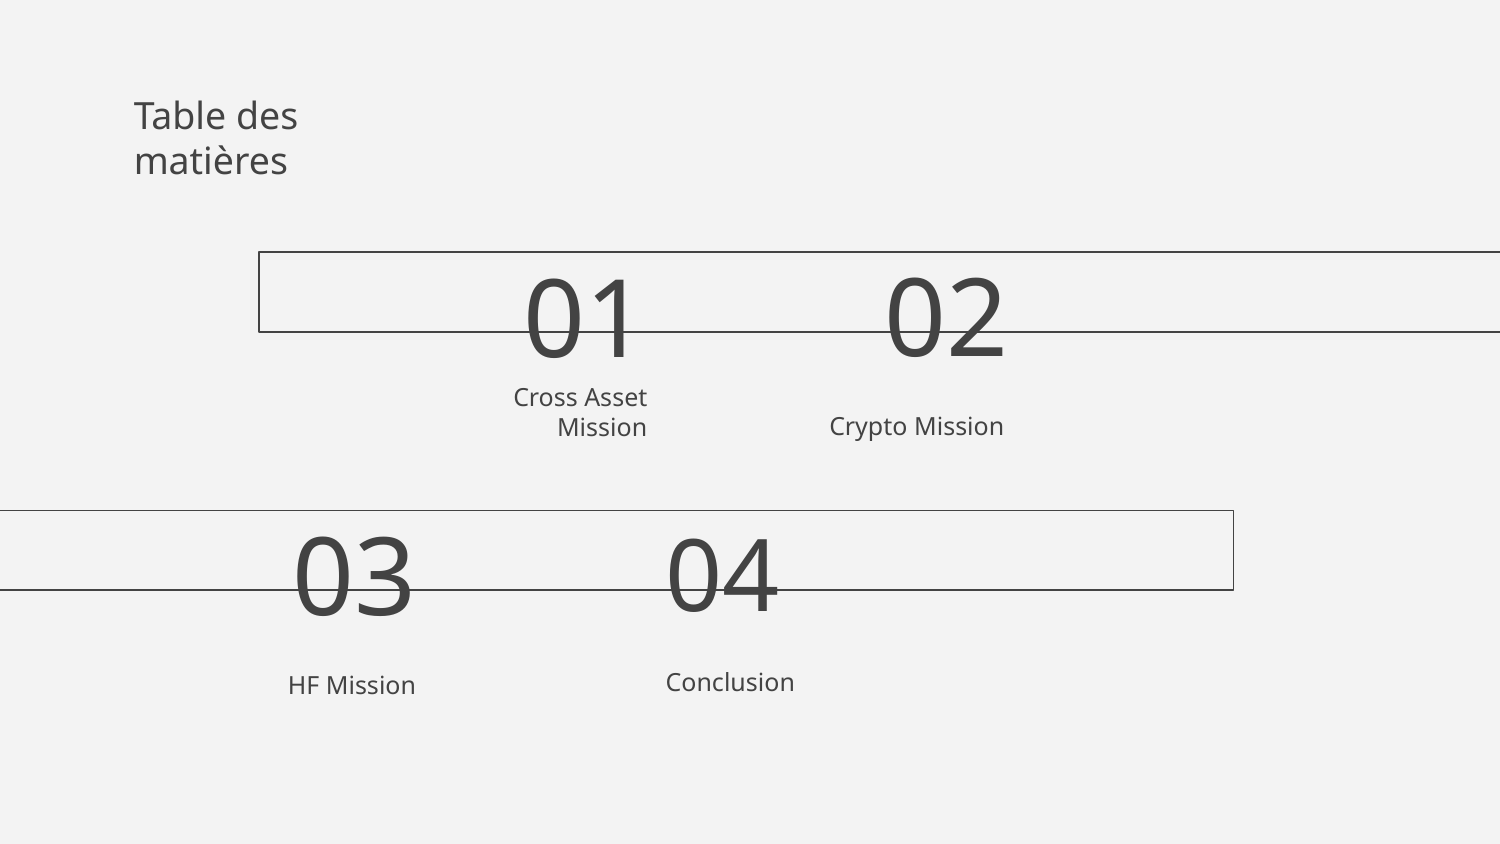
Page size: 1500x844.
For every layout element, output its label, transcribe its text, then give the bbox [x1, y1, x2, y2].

title Cross Asset Mission [470, 362, 663, 457]
title HF Mission [194, 620, 432, 715]
title 01 [375, 266, 663, 362]
title 03 [143, 524, 432, 620]
title Conclusion [650, 619, 843, 712]
title Table des matières [118, 77, 407, 233]
title Crypto Mission [650, 360, 1020, 456]
title 02 [735, 265, 1024, 361]
title 04 [650, 523, 939, 619]
